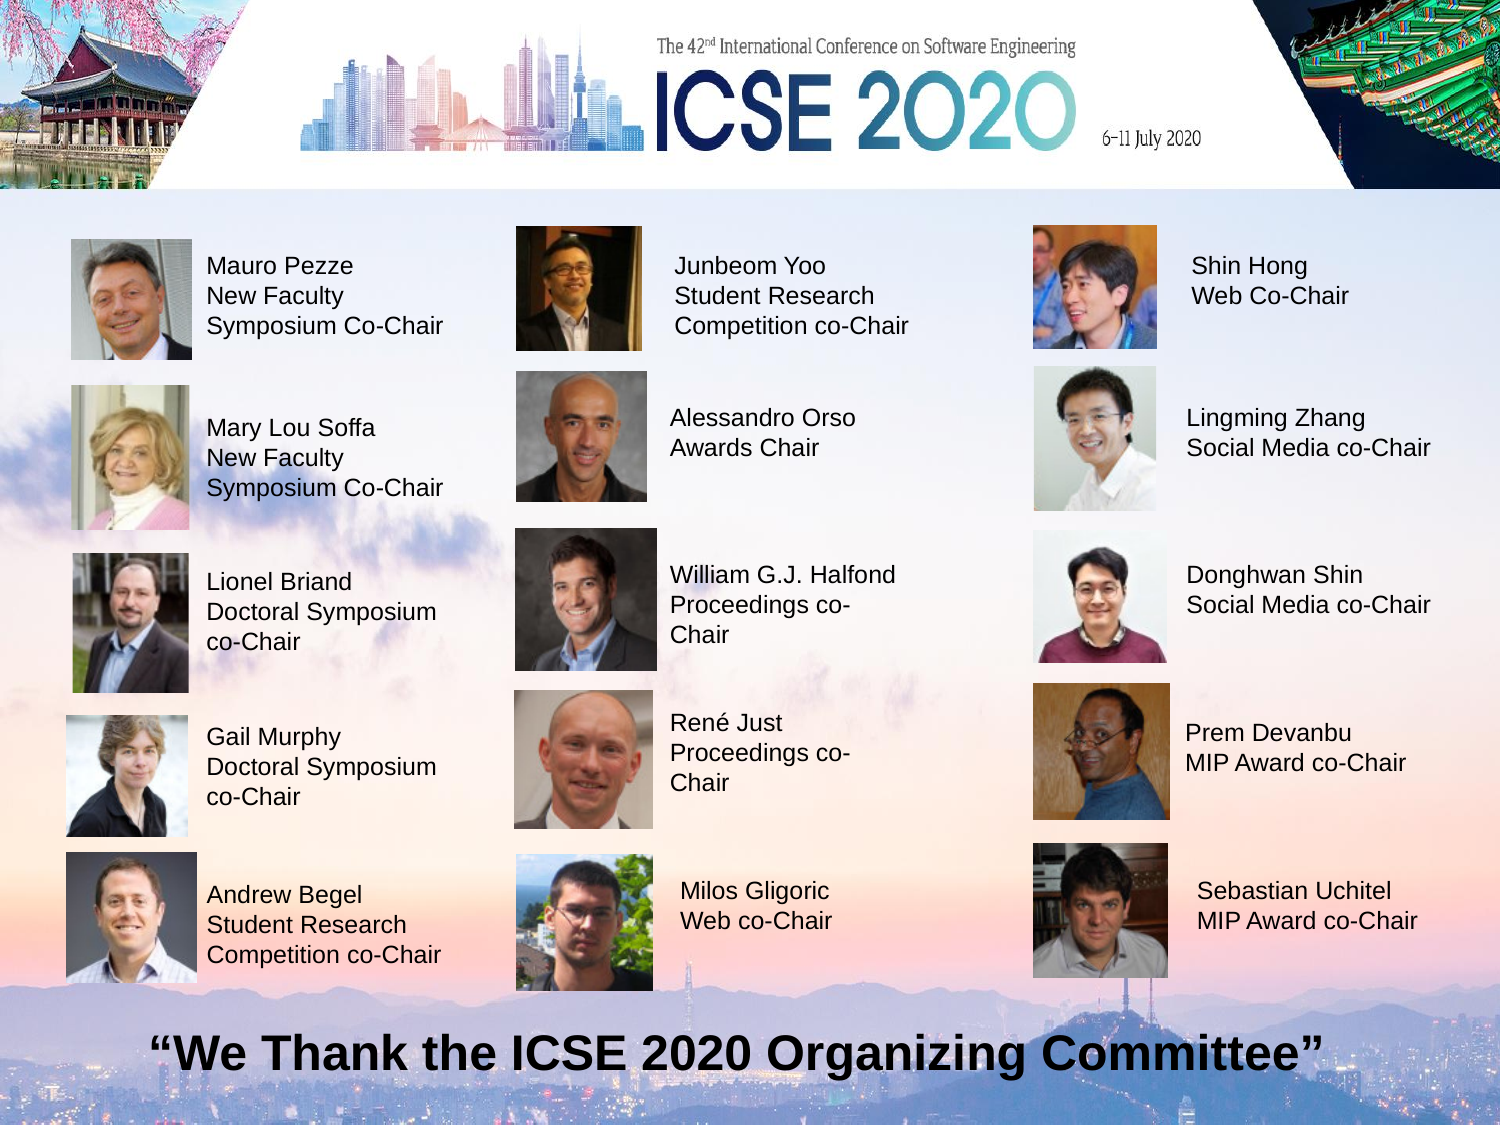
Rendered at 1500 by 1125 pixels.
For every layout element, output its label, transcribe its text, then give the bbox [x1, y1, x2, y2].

text_box Andrew Begel Student Research Competition co-Chair [202, 871, 462, 976]
text_box Donghwan Shin Social Media co-Chair [1171, 550, 1456, 626]
text_box Shin Hong Web Co-Chair [1176, 242, 1443, 317]
text_box Sebastian Uchitel MIP Award co-Chair [1182, 867, 1438, 942]
text_box René Just Proceedings co-Chair [656, 699, 926, 804]
text_box Junbeom Yoo Student Research Competition co-Chair [659, 242, 926, 347]
text_box Alessandro Orso Awards Chair [655, 394, 911, 469]
title “We Thank the ICSE 2020 Organizing Committee” [37, 1004, 1436, 1096]
text_box Lionel Briand Doctoral Symposium co-Chair [194, 558, 462, 663]
text_box Prem Devanbu MIP Award co-Chair [1176, 708, 1443, 784]
text_box William G.J. Halfond Proceedings co-Chair [662, 550, 926, 656]
text_box Mary Lou Soffa New Faculty Symposium Co-Chair [194, 404, 462, 510]
text_box Milos Gligoric Web co-Chair [665, 867, 921, 942]
text_box Lingming Zhang Social Media co-Chair [1171, 394, 1456, 469]
picture [0, 0, 1500, 1125]
text_box Mauro Pezze New Faculty Symposium Co-Chair [195, 242, 462, 347]
text_box Gail Murphy Doctoral Symposium co-Chair [191, 713, 455, 818]
